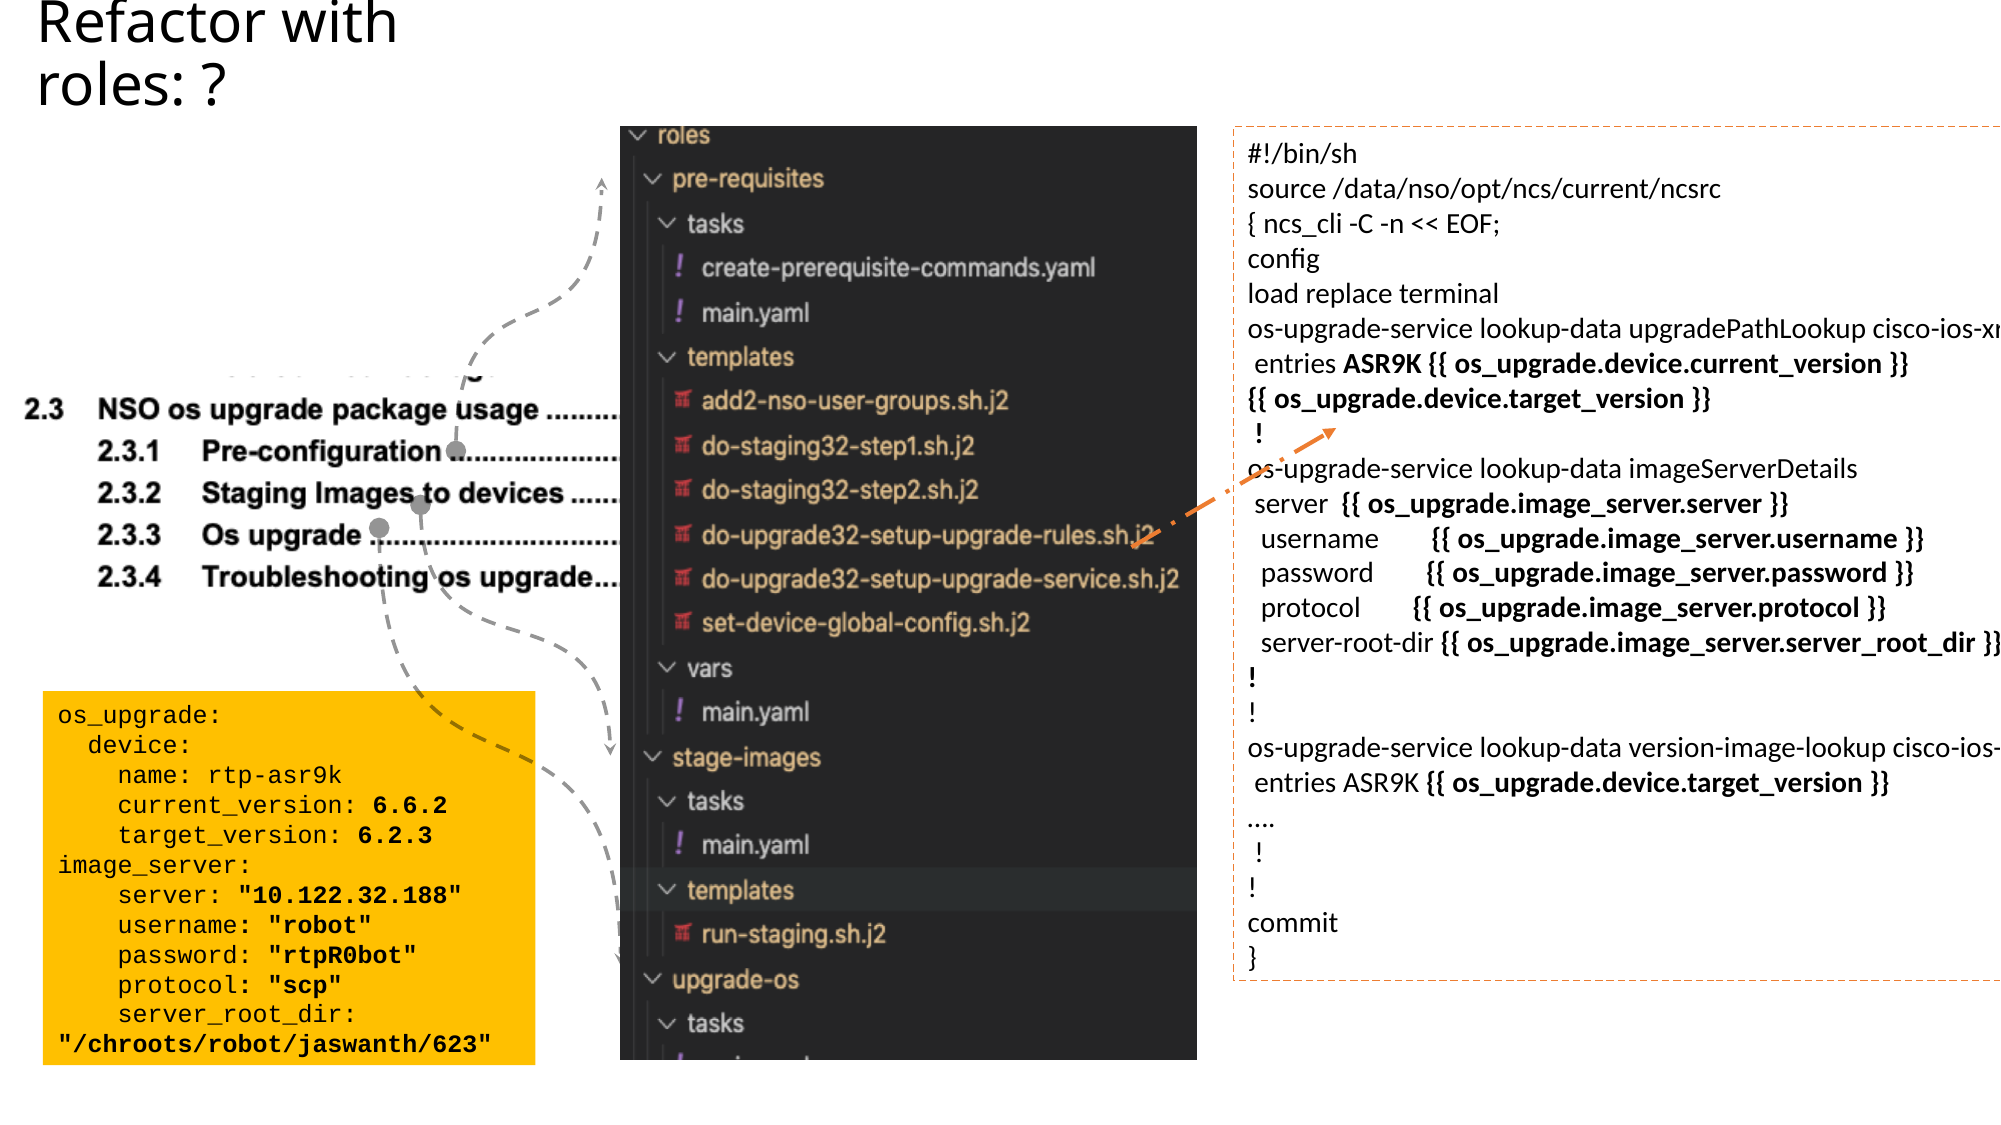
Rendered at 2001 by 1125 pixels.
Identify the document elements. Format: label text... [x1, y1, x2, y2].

title Refactor with roles: ? [21, 17, 550, 94]
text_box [379, 177, 620, 966]
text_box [1131, 115, 2000, 991]
picture [0, 376, 379, 615]
text_box os_upgrade: device: name: rtp-asr9k current_version: 6.6.2 target_version: 6.2.3 image_server: server: "10.122.32.188" username: "robot" password: "rtpR0bot" protocol: "scp" server_root_dir: "/chroots/robot/jaswanth/623" [42, 691, 536, 1066]
picture [620, 126, 1197, 1060]
